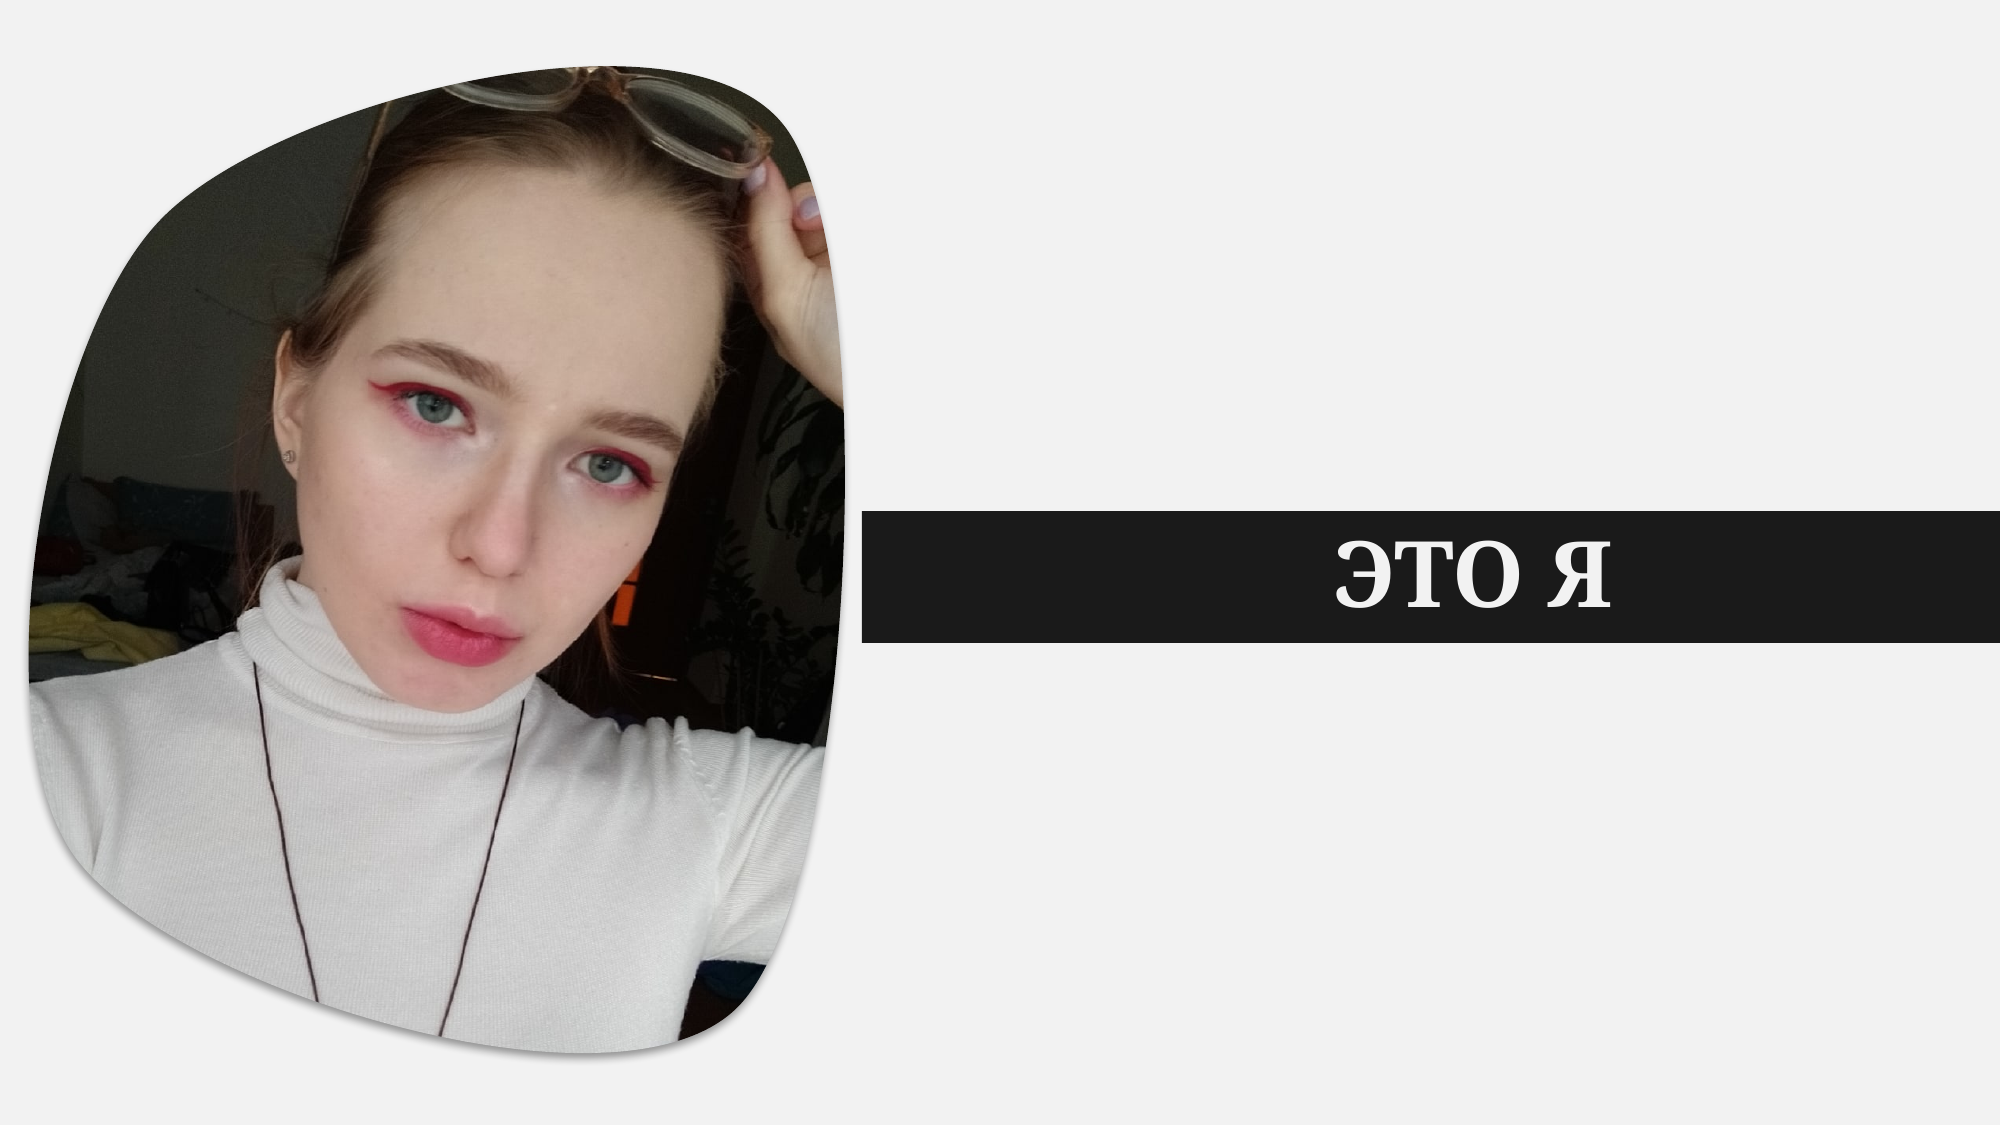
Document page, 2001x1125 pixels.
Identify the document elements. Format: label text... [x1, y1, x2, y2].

text_box [861, 510, 906, 593]
text_box [1628, 510, 2000, 644]
picture [28, 66, 1268, 1054]
title ЭТО Я [906, 499, 1628, 657]
